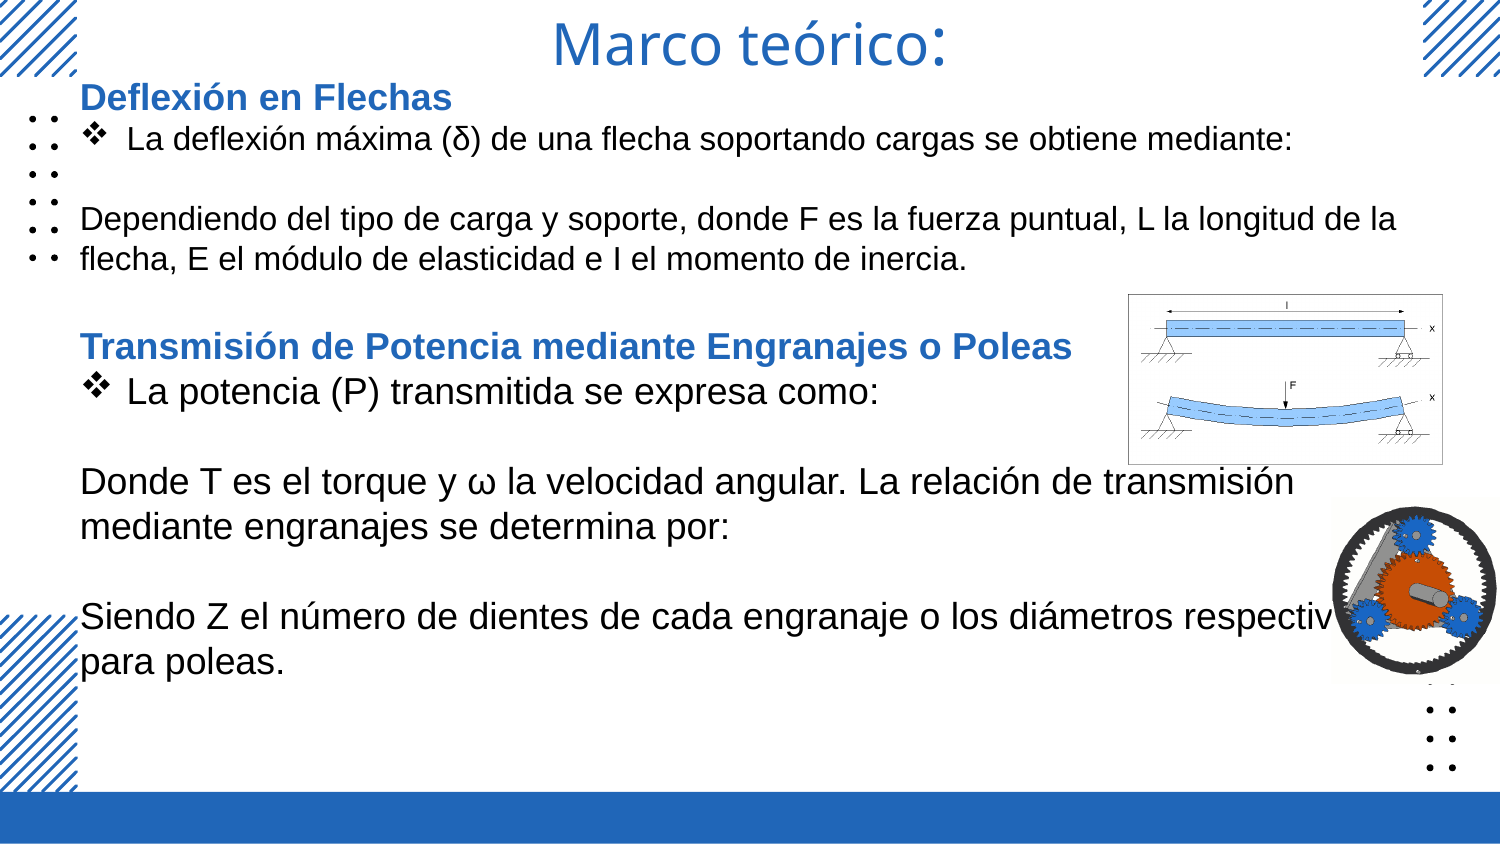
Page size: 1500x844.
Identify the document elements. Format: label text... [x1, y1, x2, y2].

title Marco teórico: [118, 0, 1382, 94]
picture [1331, 497, 1500, 684]
picture [1127, 294, 1443, 466]
